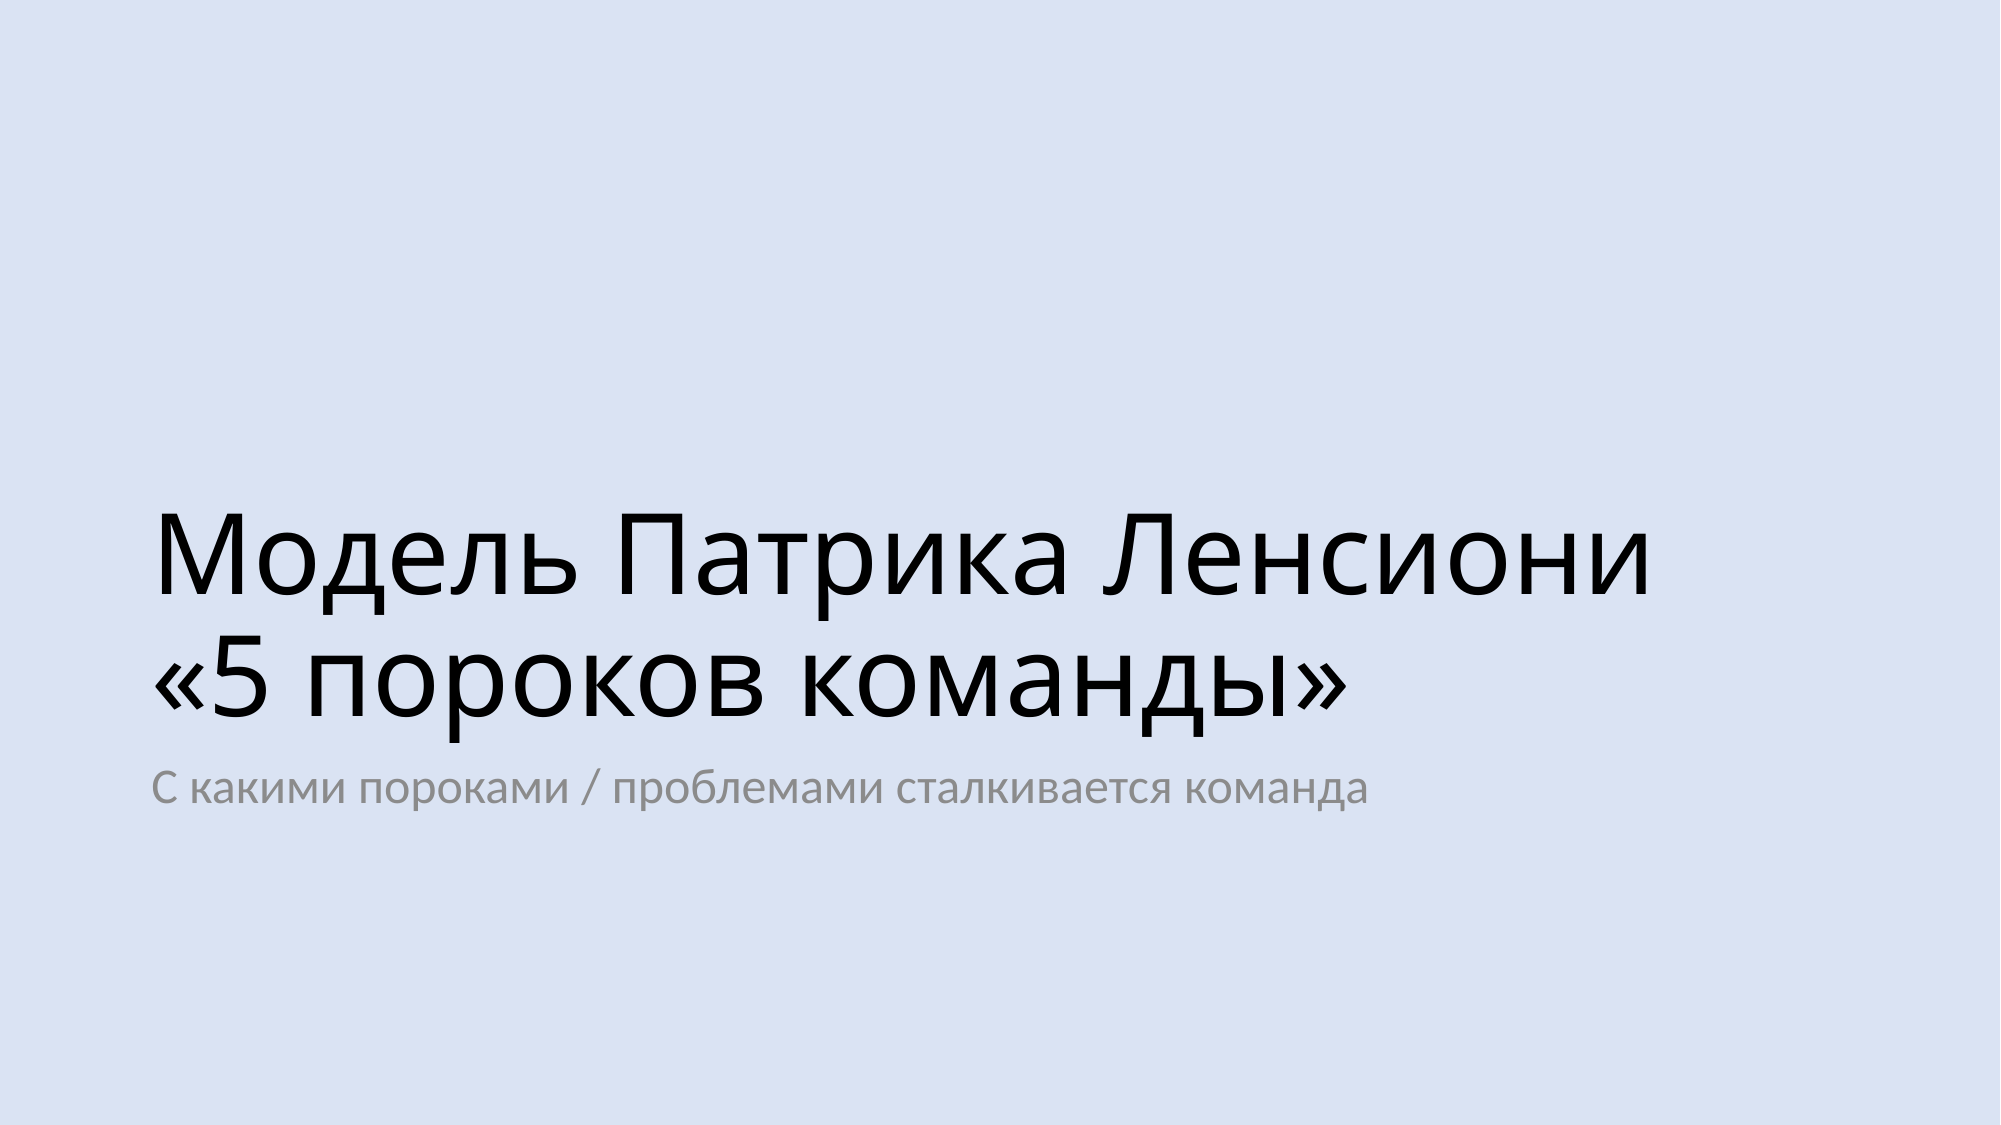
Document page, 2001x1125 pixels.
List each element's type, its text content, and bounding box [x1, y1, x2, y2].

list С какими пороками / проблемами сталкивается команда [136, 752, 1862, 999]
title Модель Патрика Ленсиони «5 пороков команды» [136, 280, 1862, 749]
